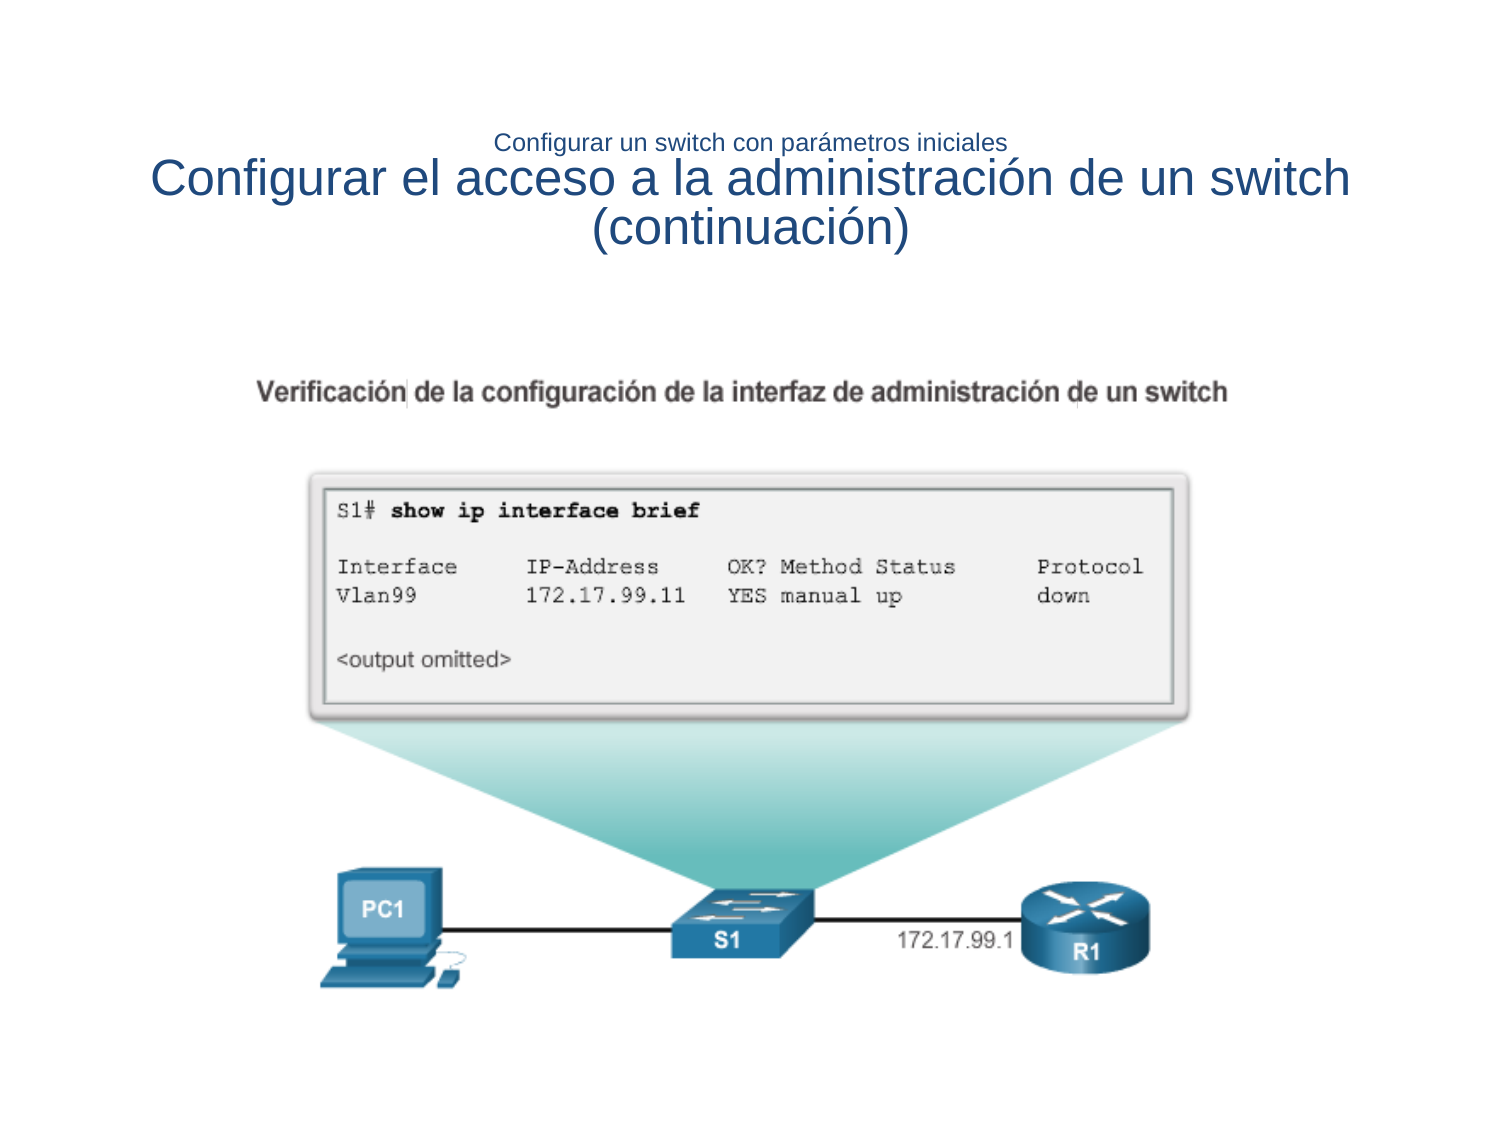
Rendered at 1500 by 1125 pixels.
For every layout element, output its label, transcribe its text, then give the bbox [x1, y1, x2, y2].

picture [272, 429, 1224, 1008]
title Configurar un switch con parámetros iniciales Configurar el acceso a la administración de un switch (continuación) [31, 124, 1471, 263]
picture [255, 371, 1230, 419]
